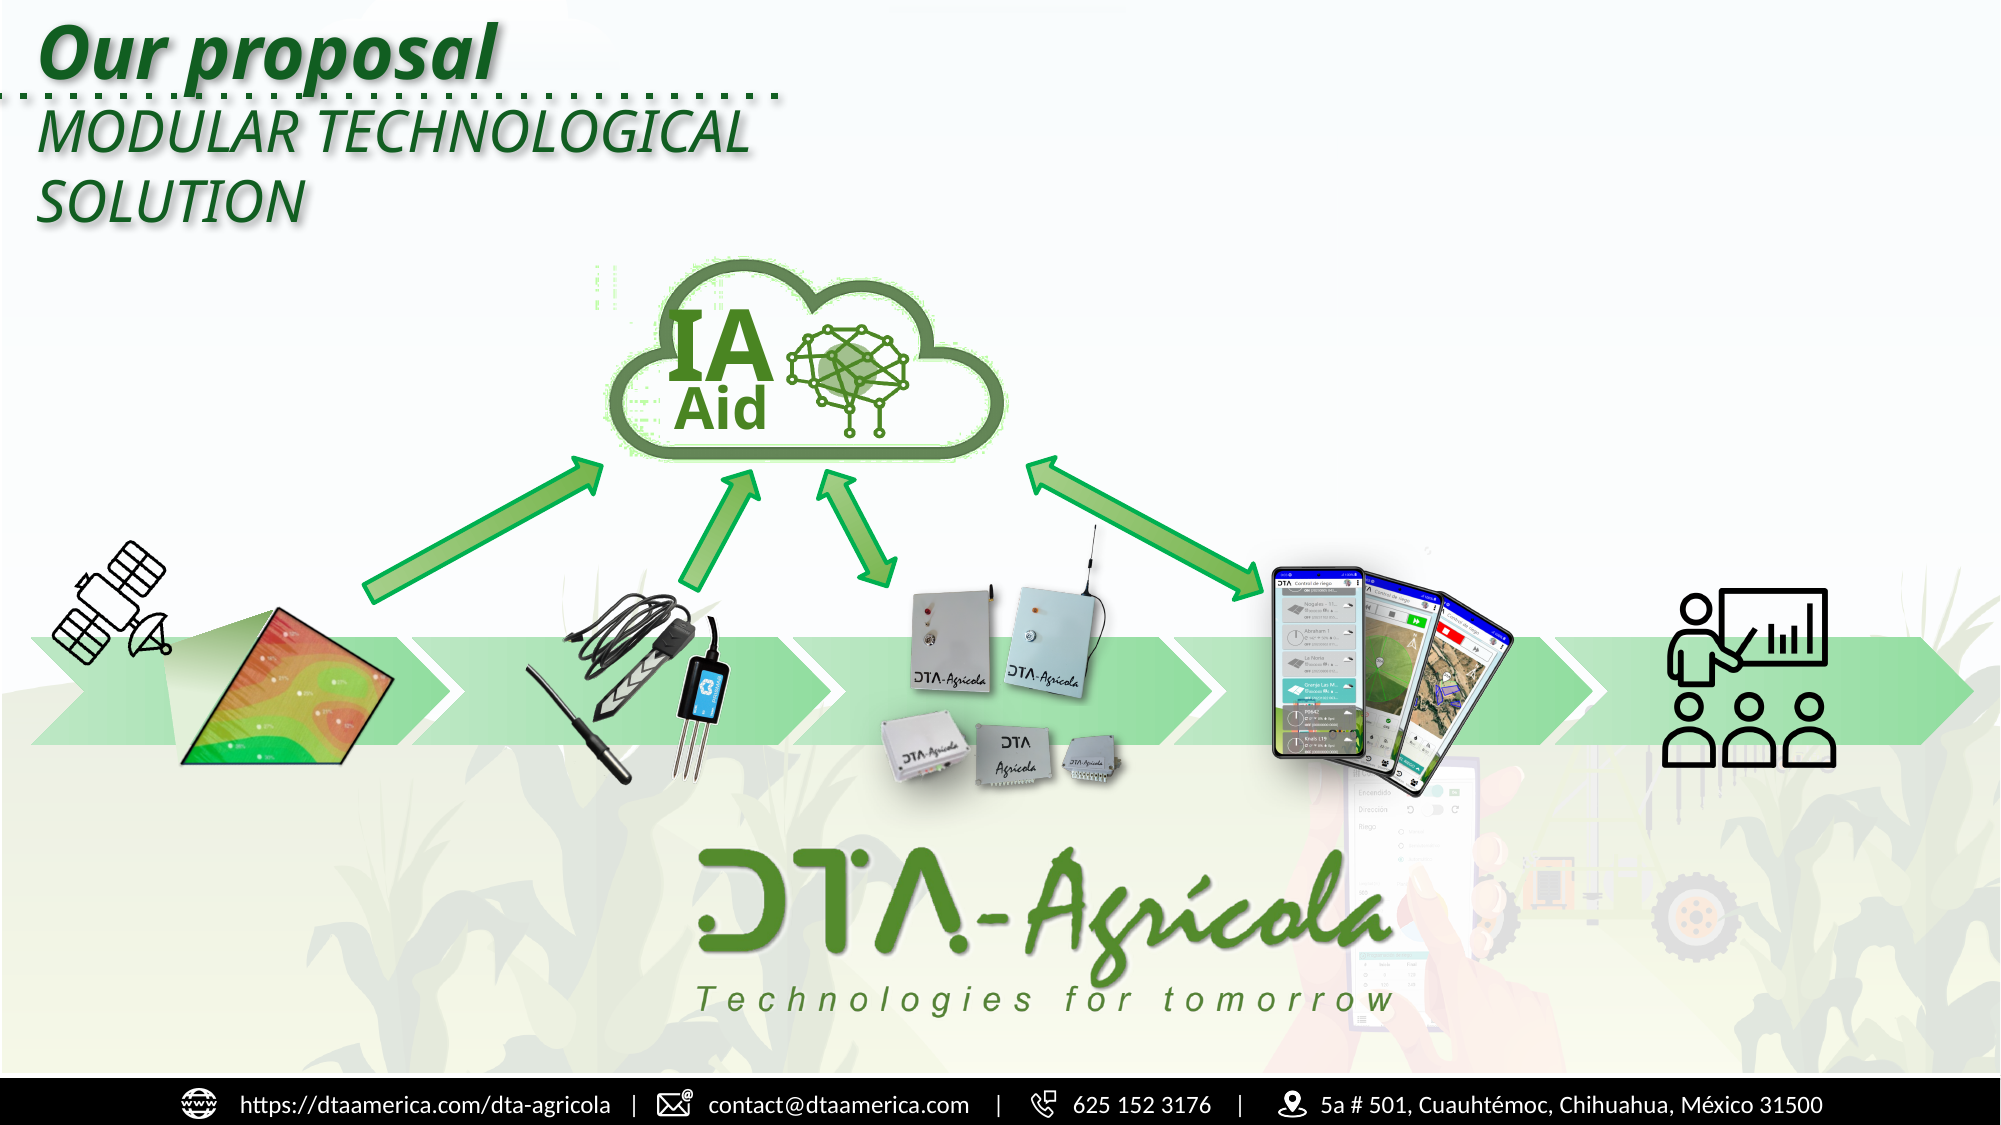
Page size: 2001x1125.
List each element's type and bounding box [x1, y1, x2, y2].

picture [1278, 1090, 1307, 1118]
picture [181, 1088, 217, 1119]
text_box [30, 254, 1975, 826]
text_box [0, 0, 1001, 174]
picture [672, 826, 1436, 1038]
picture [1029, 1089, 1058, 1122]
picture [657, 1083, 693, 1122]
